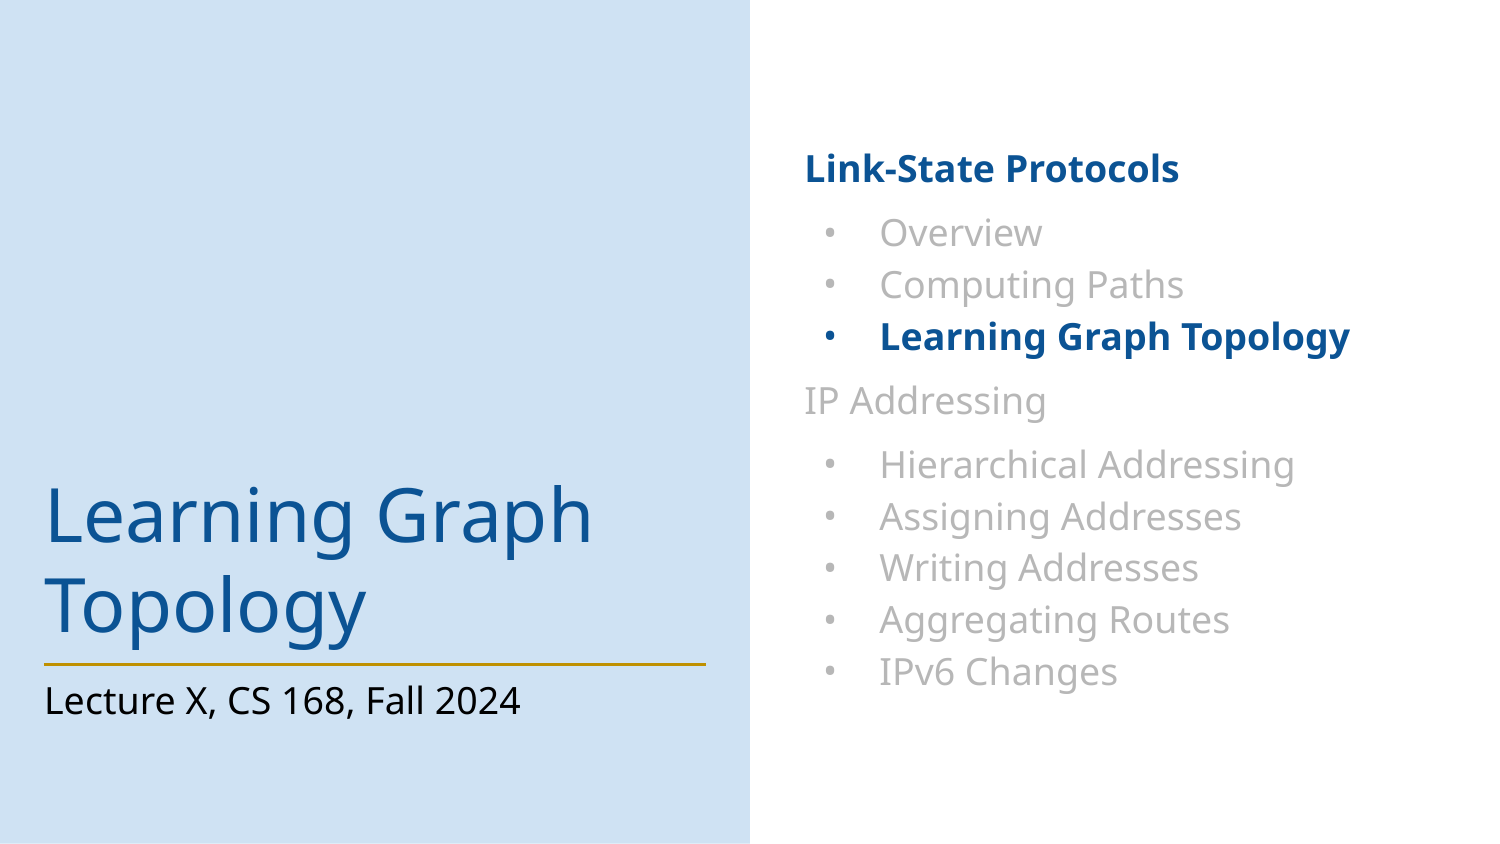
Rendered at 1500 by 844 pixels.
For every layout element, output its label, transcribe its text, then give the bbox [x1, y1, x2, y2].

subtitle Lecture X, CS 168, Fall 2024 [29, 667, 712, 732]
title Learning Graph Topology [29, 328, 692, 663]
list Link-State Protocols Overview Computing Paths Learning Graph Topology IP Addressing Hierarchical Addressing Assigning Addresses Writing Addresses Aggregating Routes IPv6 Changes [789, 65, 1452, 765]
